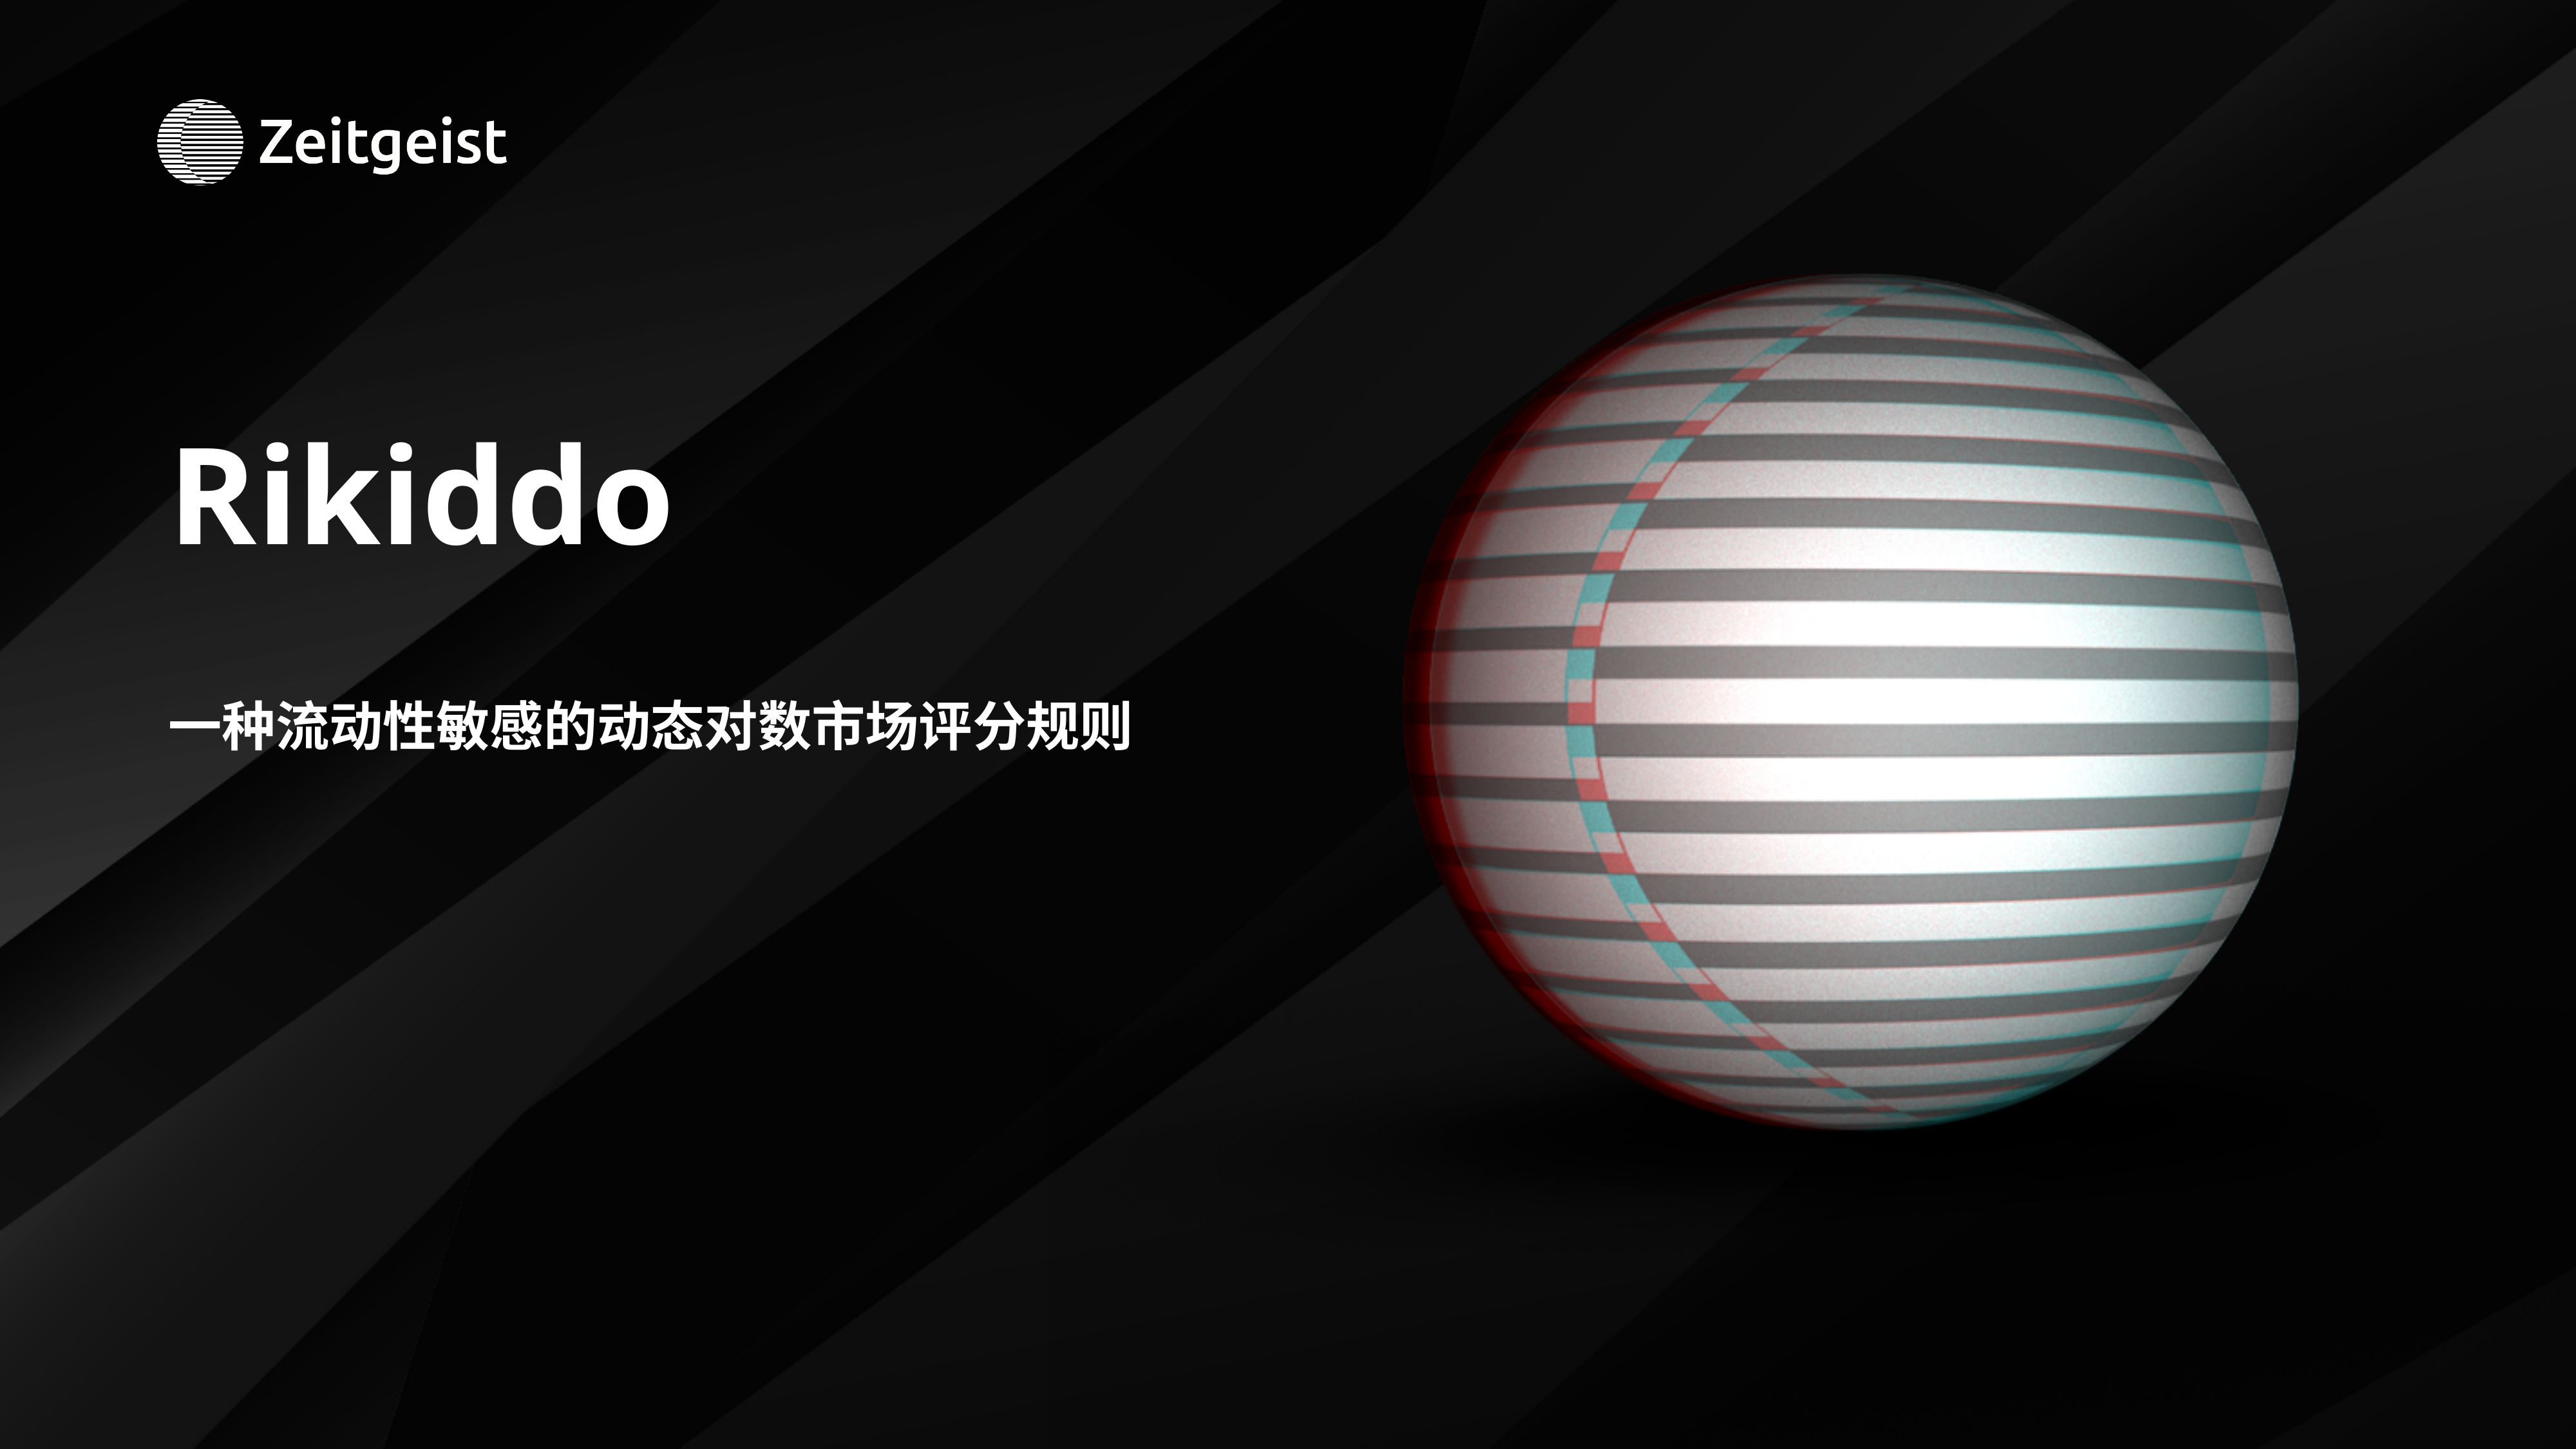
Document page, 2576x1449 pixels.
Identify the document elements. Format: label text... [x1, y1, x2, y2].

text_box Rikiddo [163, 405, 1042, 577]
text_box 一种流动性敏感的动态对数市场评分规则 [163, 687, 1042, 762]
picture [0, 0, 2576, 1449]
